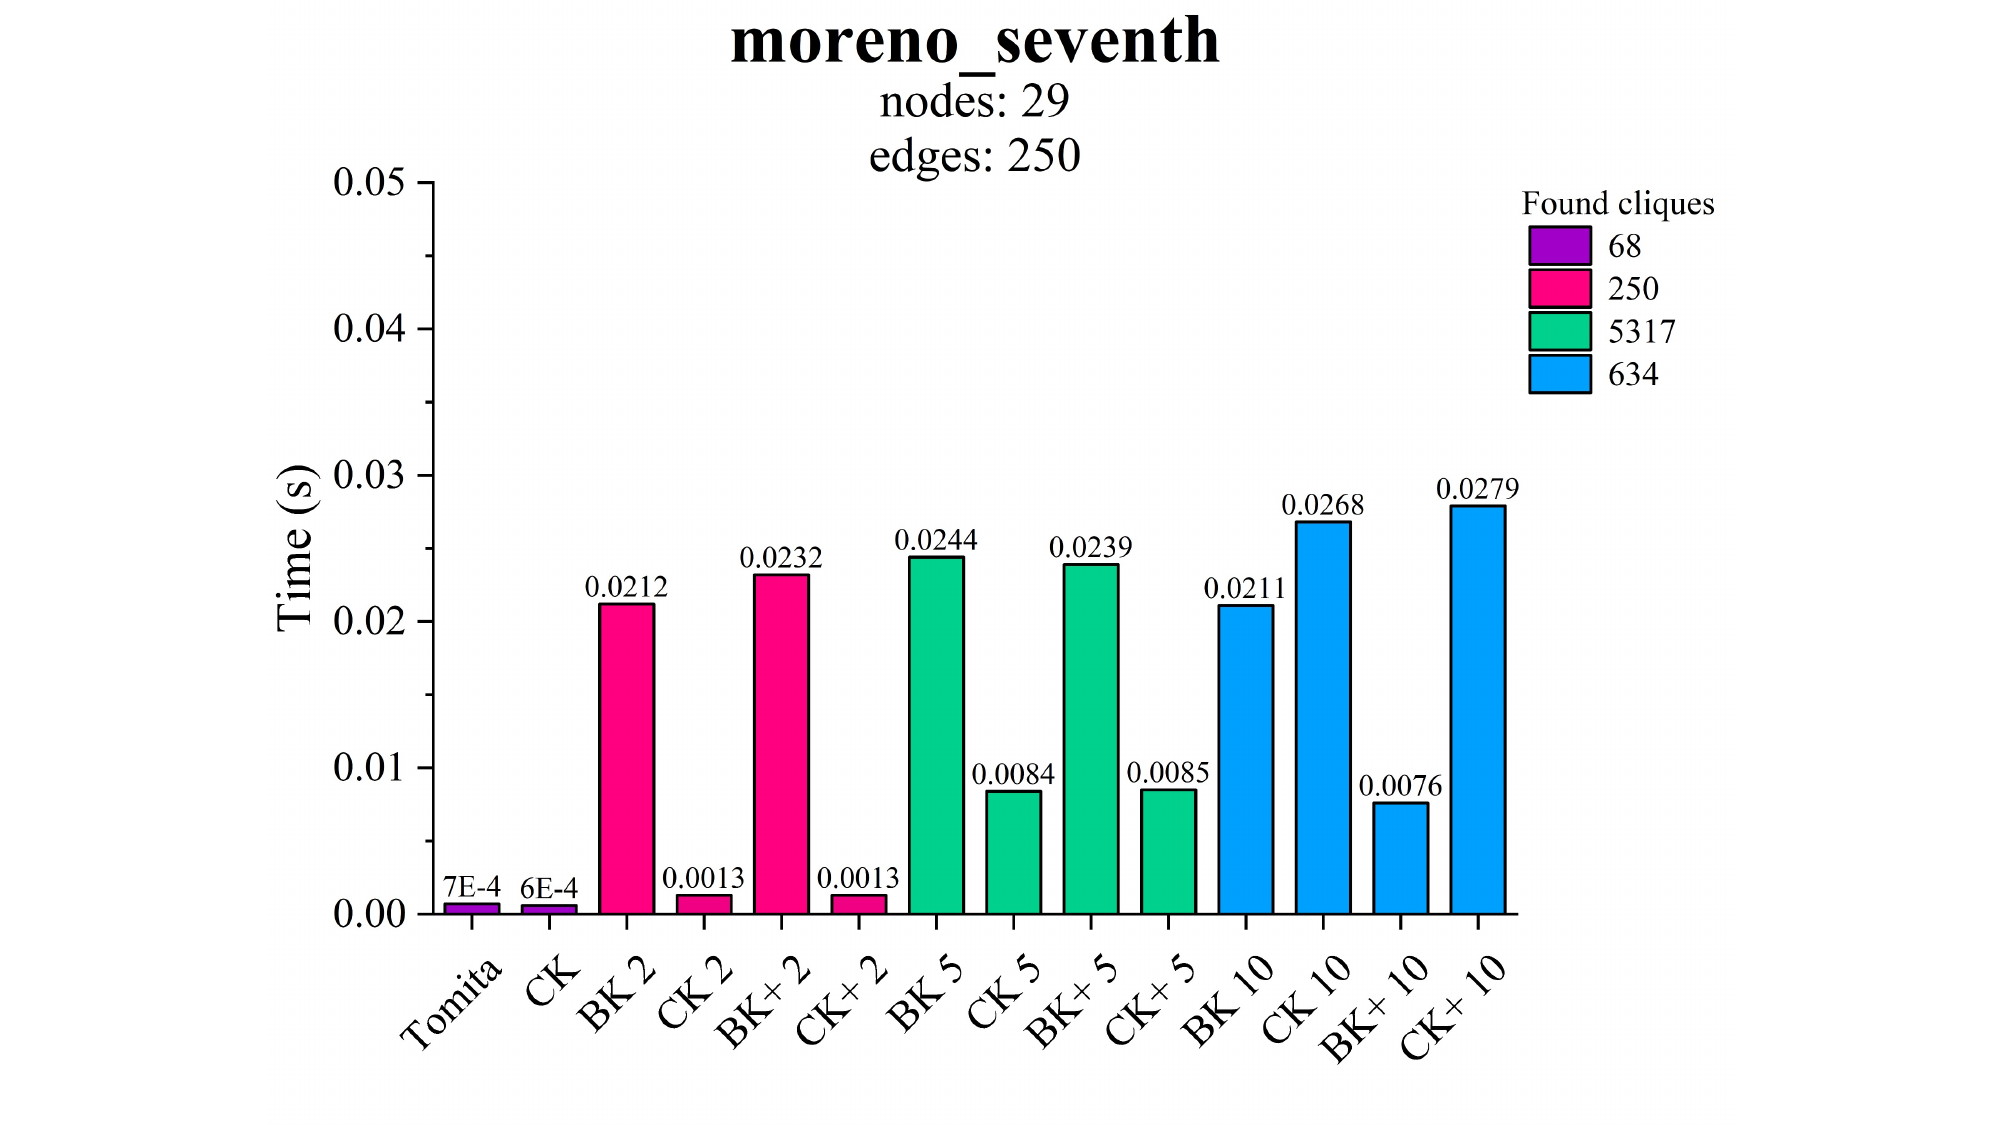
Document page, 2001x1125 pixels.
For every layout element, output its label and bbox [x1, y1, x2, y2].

picture [265, 0, 1735, 1125]
